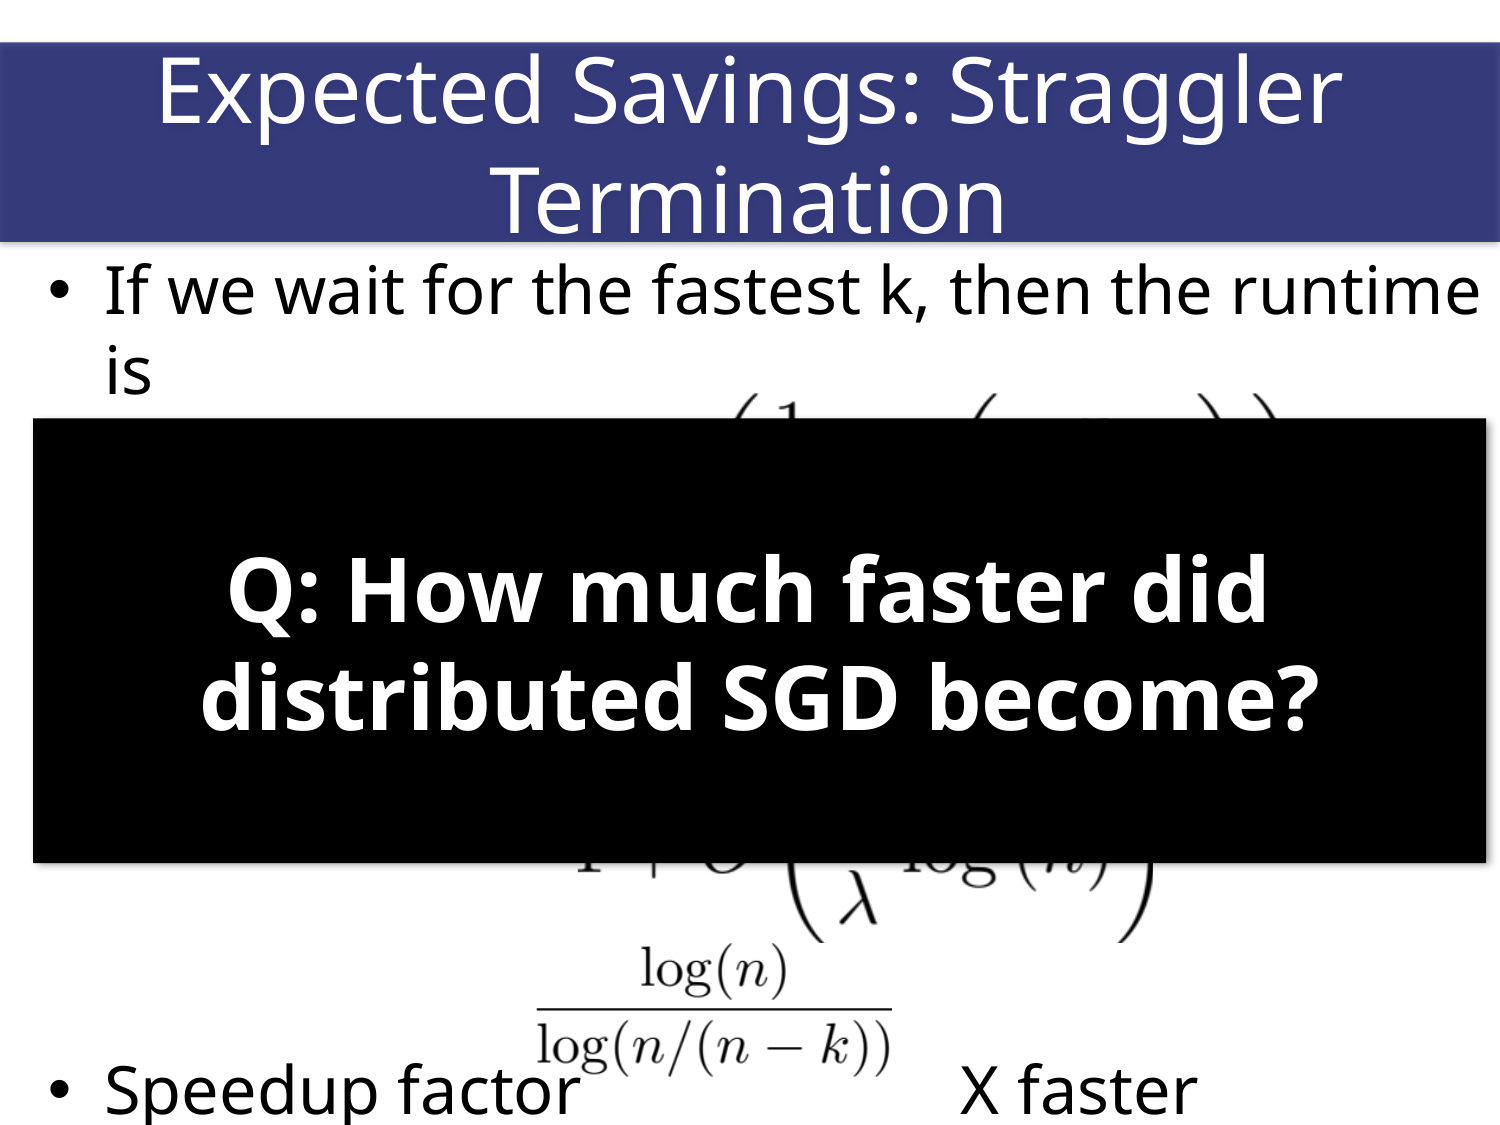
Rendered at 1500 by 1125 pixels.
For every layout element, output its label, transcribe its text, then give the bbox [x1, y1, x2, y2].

text_box If we wait for the fastest k, then the runtime is If we wait for all the runtime is Speedup factor X faster [33, 240, 1500, 1125]
text_box Expected Savings: Straggler Termination [0, 42, 1500, 243]
picture [536, 760, 1154, 1078]
picture [135, 392, 1289, 574]
text_box Q: How much faster did distributed SGD become? [33, 418, 1487, 864]
